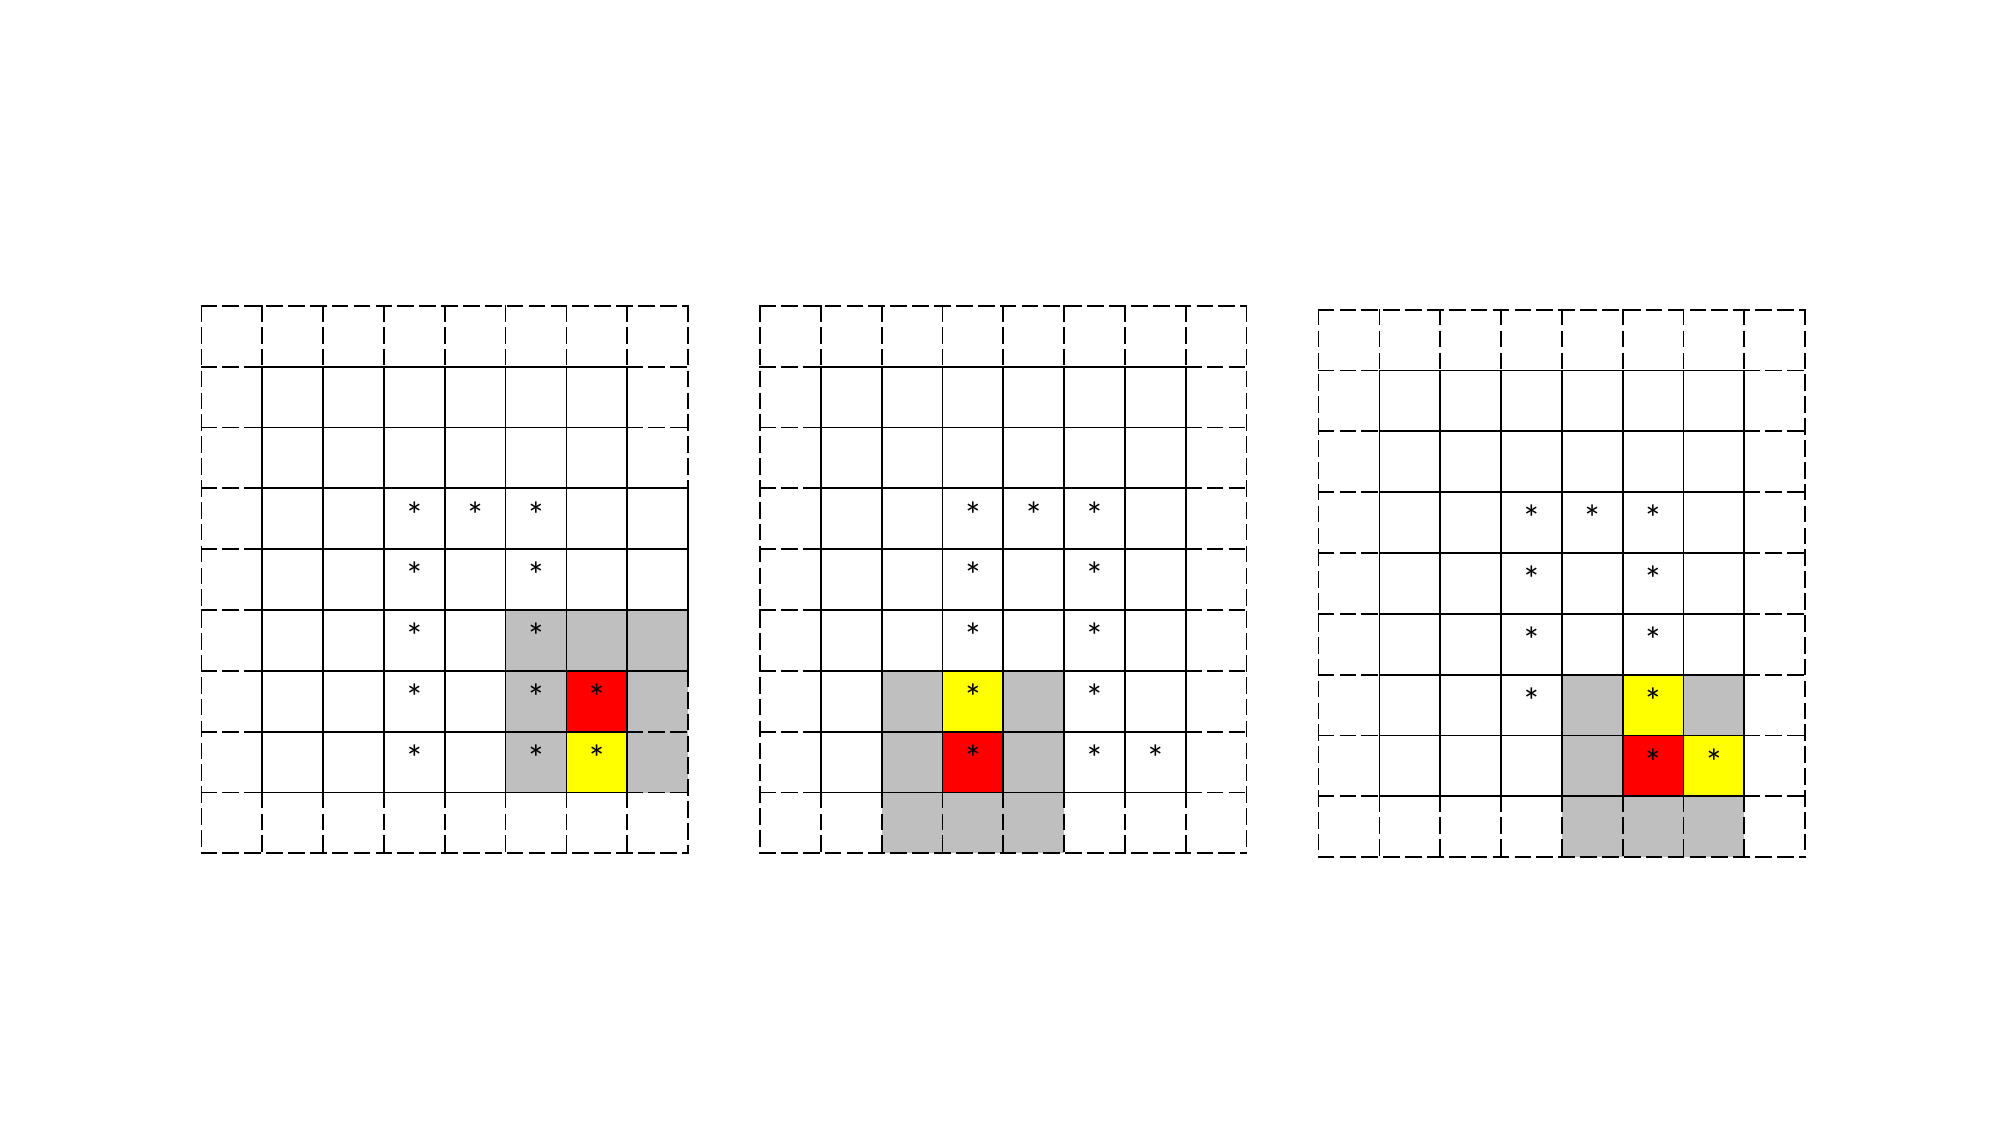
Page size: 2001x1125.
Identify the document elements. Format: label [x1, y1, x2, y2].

table_cell [883, 733, 942, 792]
table_cell [263, 428, 322, 487]
table_cell [628, 367, 688, 487]
table_cell [506, 611, 566, 670]
table_cell [324, 672, 383, 731]
table_cell [385, 368, 444, 427]
table_cell [883, 672, 942, 731]
table_cell [822, 733, 881, 792]
table_cell [506, 489, 566, 548]
table_cell [943, 611, 1002, 670]
table_cell [1126, 733, 1185, 792]
table_cell [1380, 736, 1439, 795]
table_cell [1126, 368, 1185, 427]
table_cell [1684, 432, 1743, 491]
table_cell [1441, 493, 1500, 552]
table_cell [883, 550, 942, 609]
table_cell [1380, 676, 1439, 735]
table_cell [1380, 615, 1439, 674]
table_cell [943, 489, 1002, 548]
table_cell [1684, 371, 1743, 430]
table_cell [628, 550, 687, 609]
table_cell [1380, 432, 1439, 491]
table_cell [506, 428, 566, 487]
table_cell [446, 733, 505, 792]
table_cell [1380, 371, 1439, 430]
table_cell [324, 733, 383, 792]
table_cell [943, 672, 1002, 731]
table_cell [1563, 676, 1622, 735]
table_cell [822, 672, 881, 731]
table_cell [1126, 489, 1185, 548]
table_cell [506, 368, 566, 427]
table_cell [1502, 493, 1561, 552]
table_cell [567, 368, 626, 427]
table_cell [1004, 428, 1063, 487]
table_cell [1684, 676, 1743, 735]
table_cell [385, 611, 444, 670]
table_cell [1004, 672, 1063, 731]
table_cell [1624, 676, 1683, 735]
table_cell [1502, 554, 1561, 613]
table_cell [567, 550, 626, 609]
table_cell [1126, 611, 1185, 670]
table_cell [628, 489, 687, 548]
table_cell [263, 489, 322, 548]
table_cell [385, 428, 444, 487]
table_cell [1441, 432, 1500, 491]
table_cell [385, 672, 444, 731]
table_cell [263, 368, 322, 427]
table_cell [1502, 432, 1561, 491]
table_cell [1441, 554, 1500, 613]
table_cell [567, 611, 626, 670]
table_cell [446, 672, 505, 731]
table_cell [385, 550, 444, 609]
table_cell [1126, 428, 1185, 487]
table_cell [263, 611, 322, 670]
table_cell [263, 550, 322, 609]
table_cell [1004, 550, 1063, 609]
table_cell [567, 672, 626, 731]
table_cell [1441, 371, 1500, 430]
table_cell [822, 368, 881, 427]
table_cell [385, 733, 444, 792]
table_cell [1441, 676, 1500, 735]
table_cell [1624, 432, 1683, 491]
table_cell [567, 489, 626, 548]
table_cell [1684, 554, 1743, 613]
table_cell [760, 367, 1247, 853]
table_cell [1004, 733, 1063, 792]
table_cell [201, 367, 688, 853]
table_cell [1563, 615, 1622, 674]
table_cell [1004, 489, 1063, 548]
table_cell [1502, 676, 1561, 735]
table_cell [1004, 368, 1063, 427]
table_cell [1065, 672, 1124, 731]
table_cell [1004, 611, 1063, 670]
table_cell [1126, 550, 1185, 609]
table_cell [1502, 736, 1561, 795]
table_cell [822, 550, 881, 609]
table_cell [446, 428, 505, 487]
table_cell [1441, 615, 1500, 674]
table_cell [1380, 554, 1439, 613]
table_cell [822, 489, 881, 548]
table_cell [567, 428, 626, 487]
table_cell [1502, 371, 1561, 430]
table_cell [446, 489, 505, 548]
table_cell [1624, 371, 1683, 430]
table_header [201, 306, 688, 367]
table_cell [822, 611, 881, 670]
table_cell [1563, 432, 1622, 491]
table_cell [1441, 736, 1500, 795]
table_cell [506, 672, 566, 731]
table_cell [1319, 371, 1805, 857]
table_cell [628, 611, 687, 670]
table_cell [263, 733, 322, 792]
table_cell [324, 368, 383, 427]
table_cell [1624, 736, 1683, 795]
table_cell [1624, 615, 1683, 674]
table_cell [324, 611, 383, 670]
table_cell [1563, 736, 1622, 795]
table_cell [1684, 615, 1743, 674]
table_header [1319, 310, 1805, 371]
table_cell [1065, 428, 1124, 487]
table_cell [324, 489, 383, 548]
table_cell [943, 733, 1002, 792]
table_cell [1624, 554, 1683, 613]
table_cell [822, 428, 881, 487]
table_cell [943, 428, 1002, 487]
table_cell [883, 489, 942, 548]
table_cell [1065, 550, 1124, 609]
table_cell [1065, 611, 1124, 670]
table_cell [1563, 493, 1622, 552]
table_cell [567, 733, 626, 792]
table_cell [1126, 672, 1185, 731]
table_cell [324, 428, 383, 487]
table_cell [506, 550, 566, 609]
table_cell [883, 428, 942, 487]
table_cell [1380, 493, 1439, 552]
table_cell [446, 368, 505, 427]
table_cell [446, 550, 505, 609]
table_cell [1502, 615, 1561, 674]
table_cell [324, 550, 383, 609]
table_cell [263, 672, 322, 731]
table_cell [1624, 493, 1683, 552]
table_cell [446, 611, 505, 670]
table_cell [1065, 733, 1124, 792]
table_cell [1065, 489, 1124, 548]
table_cell [883, 368, 942, 427]
table_cell [385, 489, 444, 548]
table_cell [506, 733, 566, 792]
table_cell [943, 368, 1002, 427]
table_cell [1563, 554, 1622, 613]
table_cell [1563, 371, 1622, 430]
table_cell [1684, 493, 1743, 552]
table_header [760, 306, 1247, 367]
table_cell [1065, 368, 1124, 427]
table_cell [943, 550, 1002, 609]
table_cell [1684, 736, 1743, 795]
table_cell [883, 611, 942, 670]
